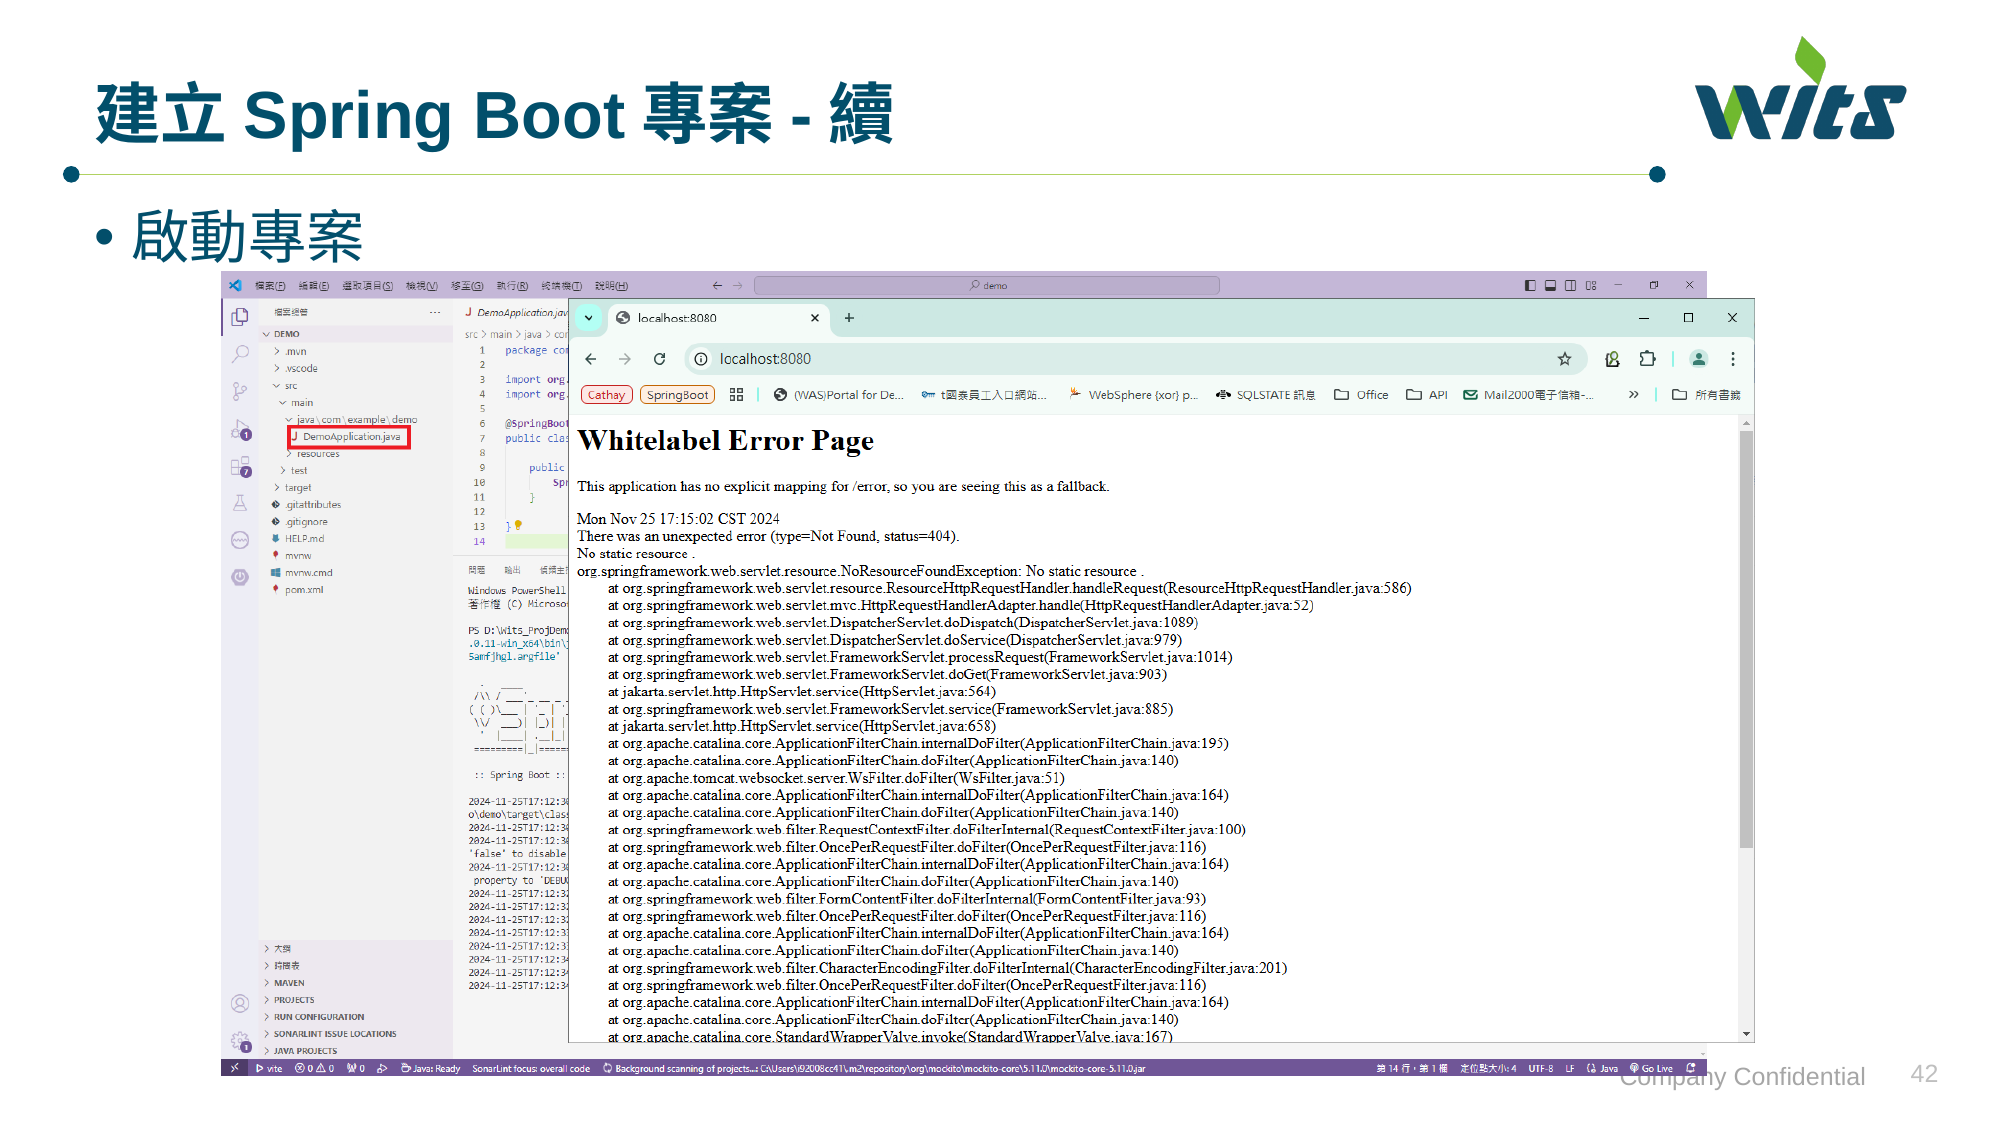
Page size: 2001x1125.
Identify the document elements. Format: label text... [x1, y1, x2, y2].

list 啟動專案 [79, 200, 1863, 1014]
picture [221, 271, 1755, 1076]
title 建立Spring Boot專案-續 [79, 49, 1657, 161]
picture [1616, 0, 1983, 208]
slide_number 42 [1503, 1042, 1954, 1103]
